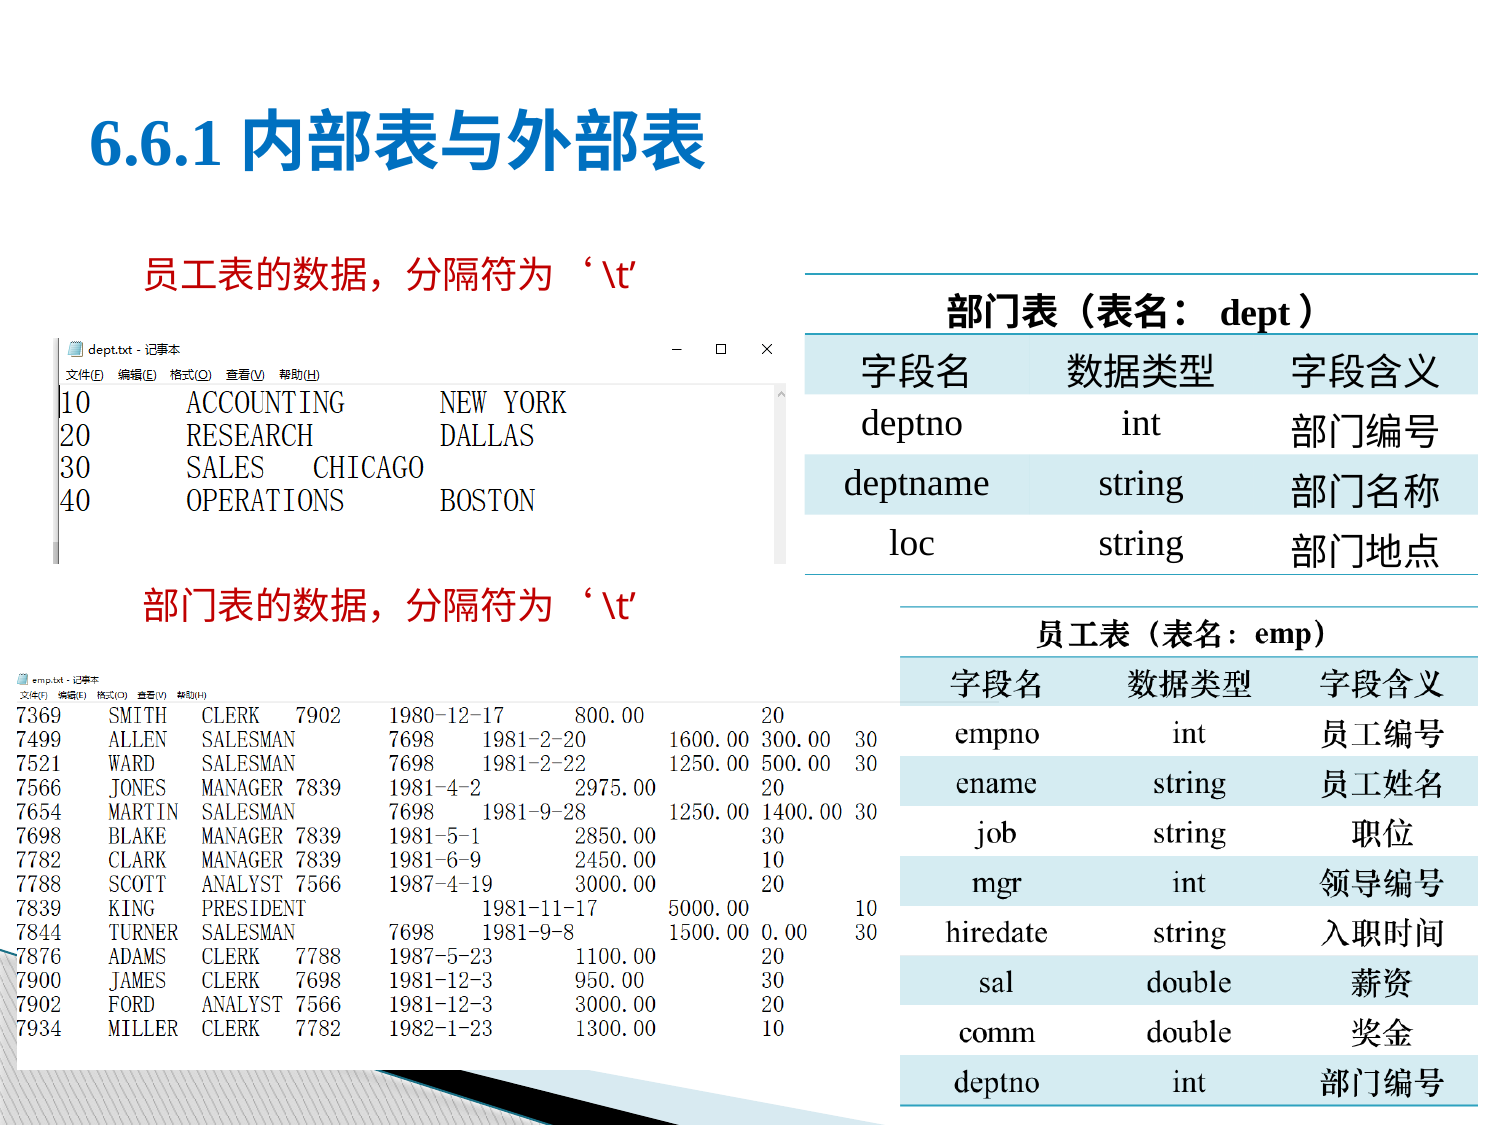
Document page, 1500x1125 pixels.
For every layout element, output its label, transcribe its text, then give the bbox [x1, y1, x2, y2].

table_cell 字段含义 [1254, 335, 1478, 394]
table_header 部门表（表名：dept） [805, 275, 1478, 333]
text_box 部门表的数据，分隔符为‘\t’ [53, 574, 1125, 634]
table_cell string [1029, 454, 1254, 515]
text_box 员工表的数据，分隔符为‘\t’ [53, 243, 1125, 304]
table_cell 数据类型 [1029, 335, 1254, 394]
picture [17, 602, 1479, 1118]
table_cell 字段名 [805, 335, 1029, 394]
table_cell deptname [805, 454, 1029, 515]
table_cell deptno [805, 394, 1029, 454]
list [52, 337, 786, 564]
table_cell string [1029, 515, 1254, 574]
table_cell int [1029, 394, 1254, 454]
table_cell 部门地点 [1254, 515, 1478, 574]
title 6.6.1内部表与外部表 [75, 45, 916, 233]
table_cell loc [805, 515, 1029, 574]
table_cell 部门名称 [1254, 454, 1478, 515]
table_cell 部门编号 [1254, 394, 1478, 454]
